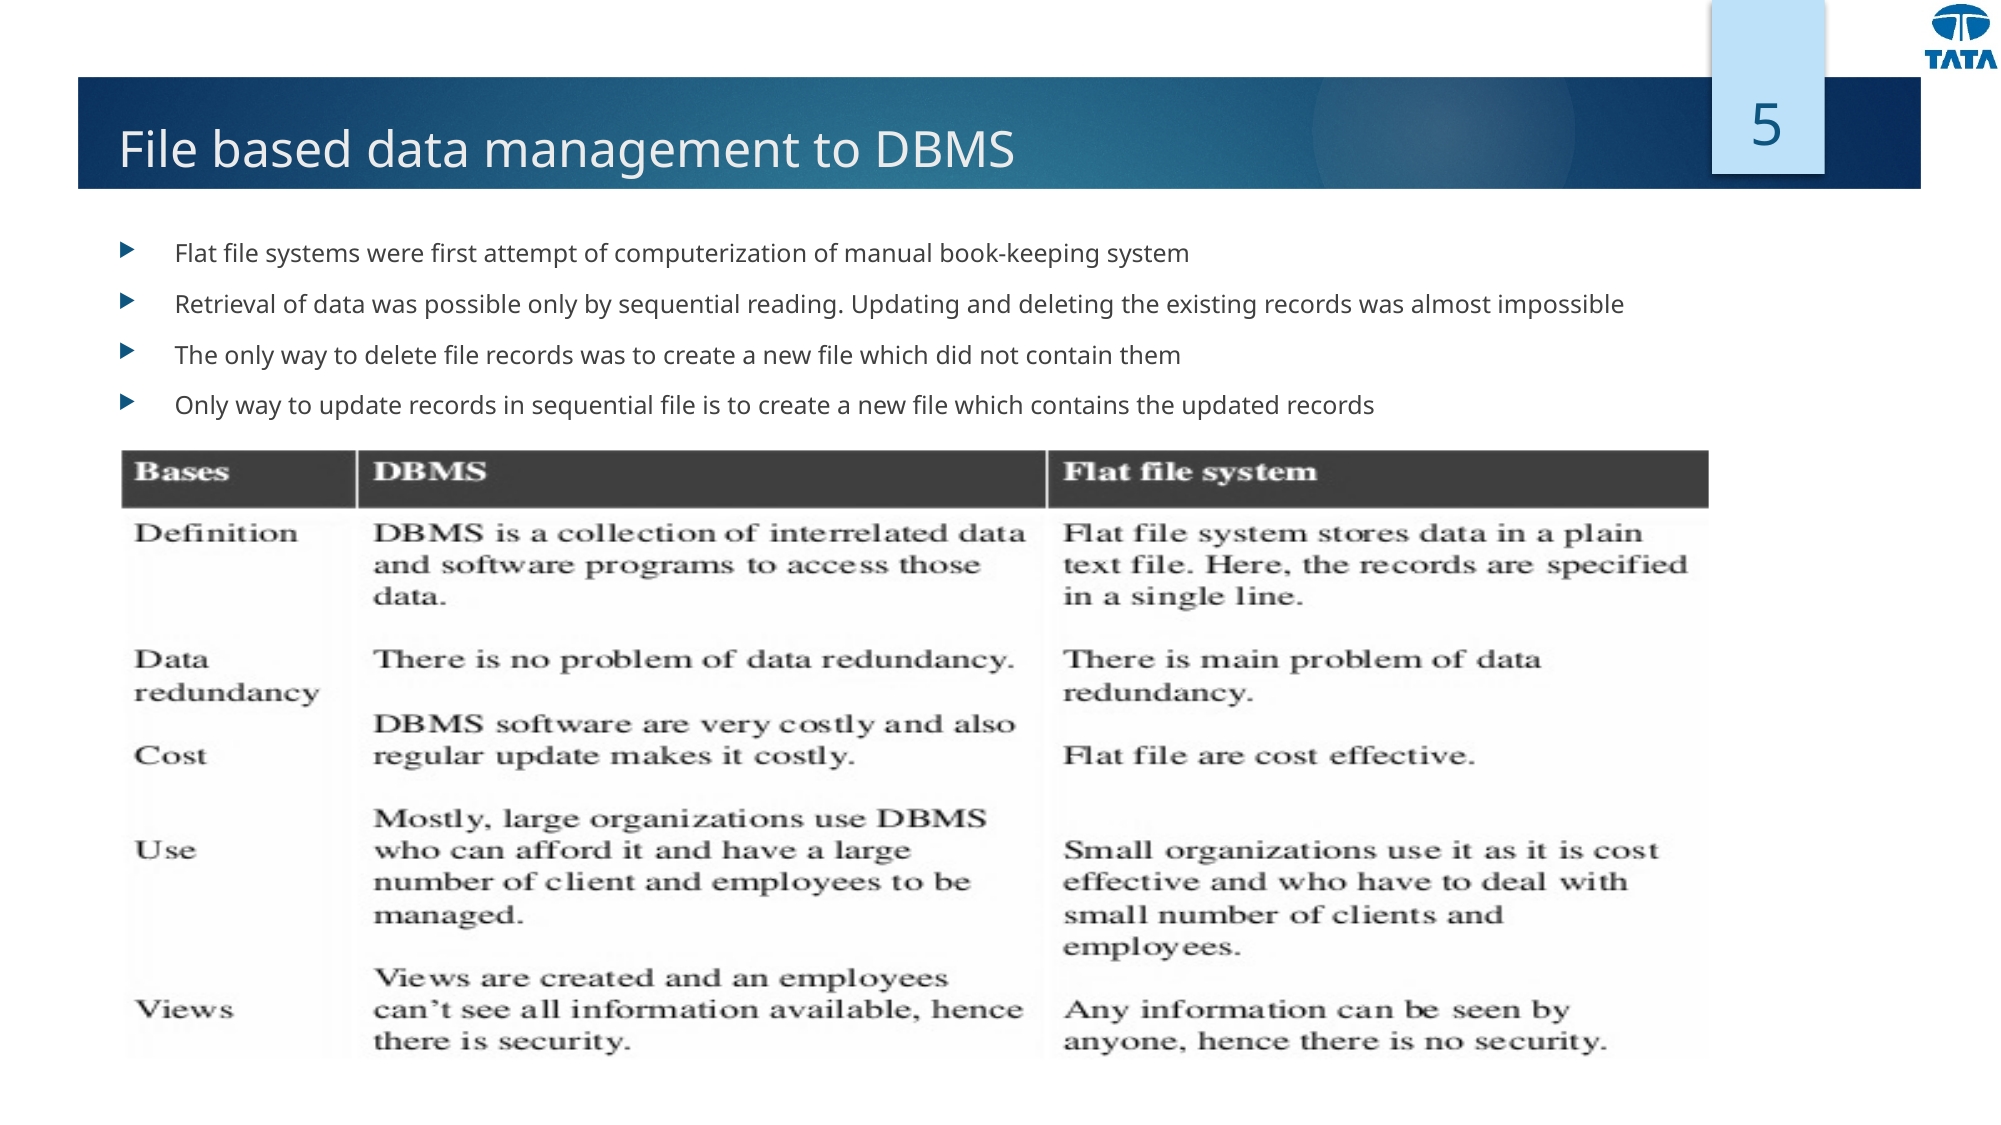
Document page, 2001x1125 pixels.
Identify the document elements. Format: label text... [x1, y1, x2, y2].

list Flat file systems were first attempt of computerization of manual book-keeping system Retrieval of data was possible only by sequential reading. Updating and deleting the existing records was almost impossible The only way to delete file records was to create a new file which did not contain them Only way to update records in sequential file is to create a new file which contains the updated records [103, 296, 640, 981]
list [86, 199, 1910, 296]
picture [1921, 0, 2000, 74]
picture [120, 449, 1709, 1063]
slide_number 5 [1698, 48, 1836, 175]
title File based data management to DBMS [103, 88, 1709, 199]
text_box [640, 221, 1937, 1093]
